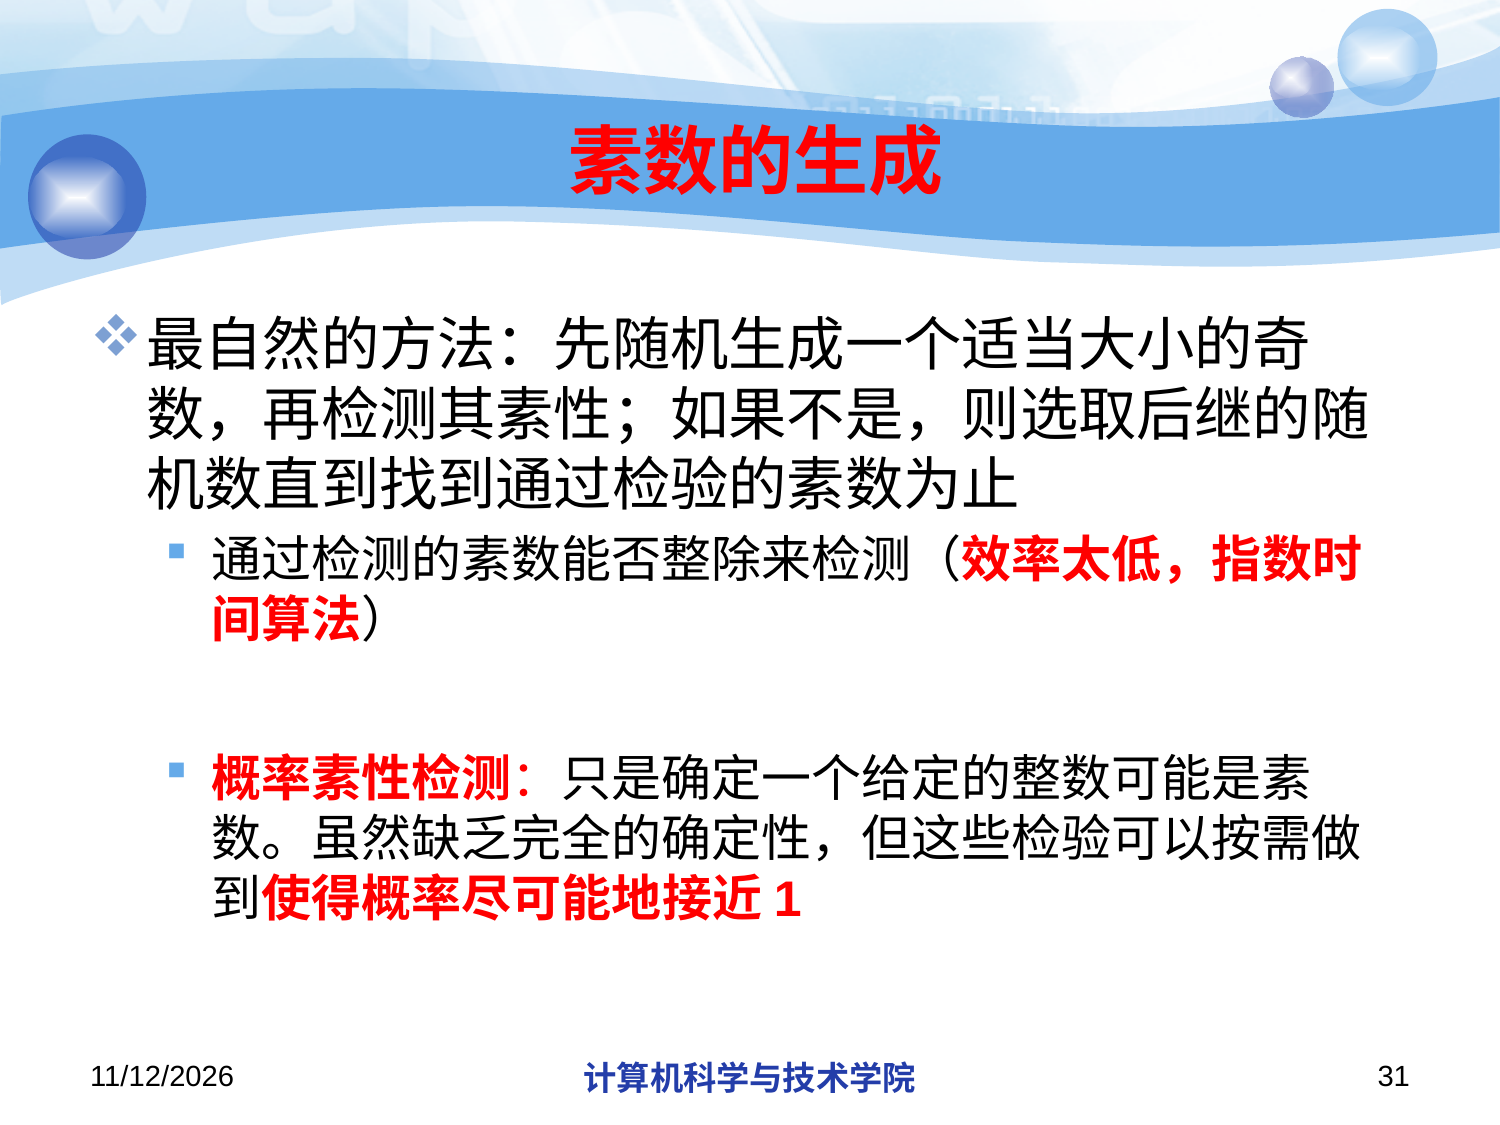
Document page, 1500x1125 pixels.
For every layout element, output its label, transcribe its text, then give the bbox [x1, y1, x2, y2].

picture [0, 0, 1500, 112]
title 素数的生成 [149, 112, 1363, 206]
footer 计算机科学与技术学院 [512, 1049, 988, 1103]
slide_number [74, 1049, 426, 1103]
slide_number 31 [1074, 1049, 1426, 1103]
